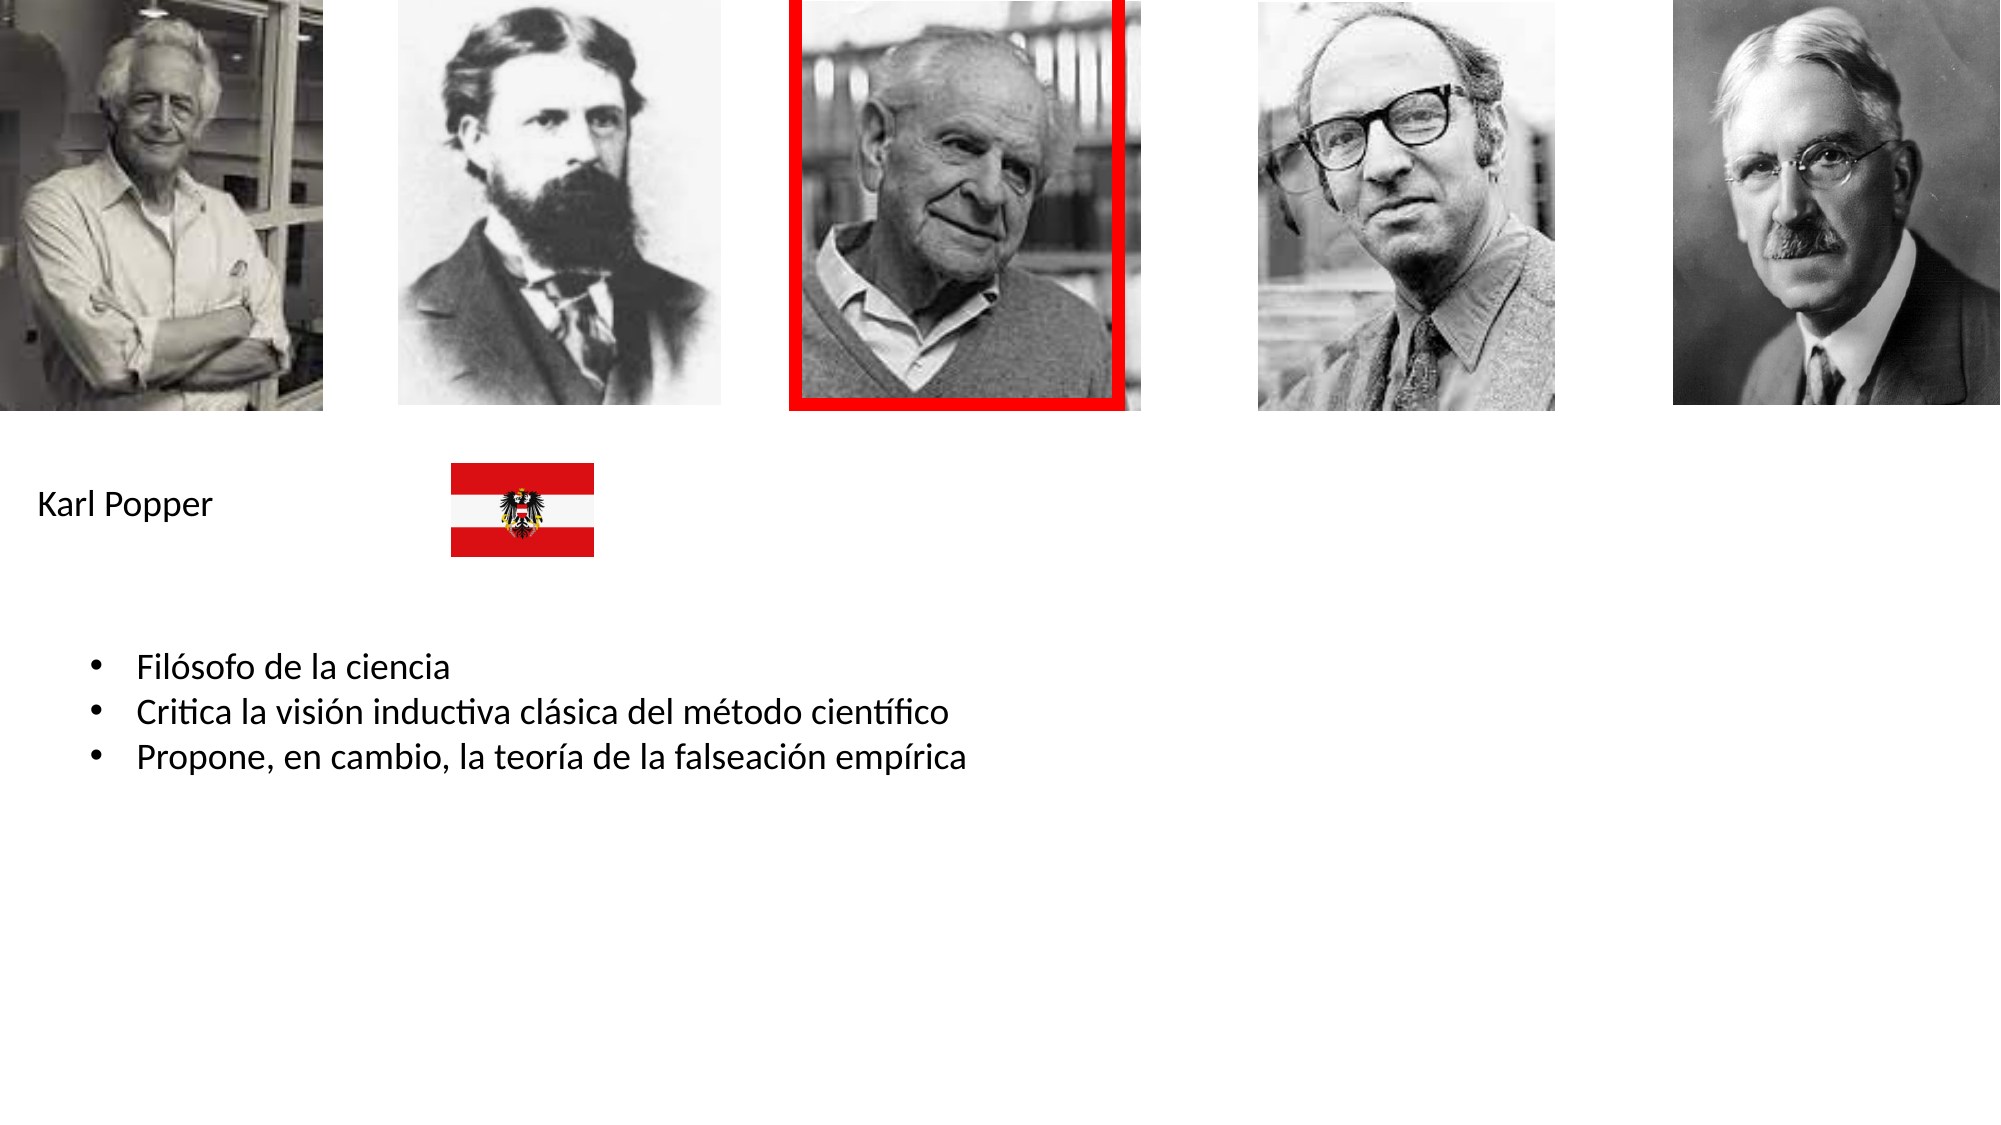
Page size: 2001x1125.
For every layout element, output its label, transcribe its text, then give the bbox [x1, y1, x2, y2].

picture [1673, 0, 2000, 405]
picture [795, 1, 1141, 411]
picture [451, 463, 594, 557]
picture [0, 0, 323, 411]
picture [1258, 2, 1555, 411]
text_box Karl Popper [22, 471, 451, 532]
text_box Filósofo de la ciencia Critica la visión inductiva clásica del método científico Propone, en cambio, la teoría de la falseación empírica [75, 634, 1886, 784]
picture [398, 0, 721, 405]
